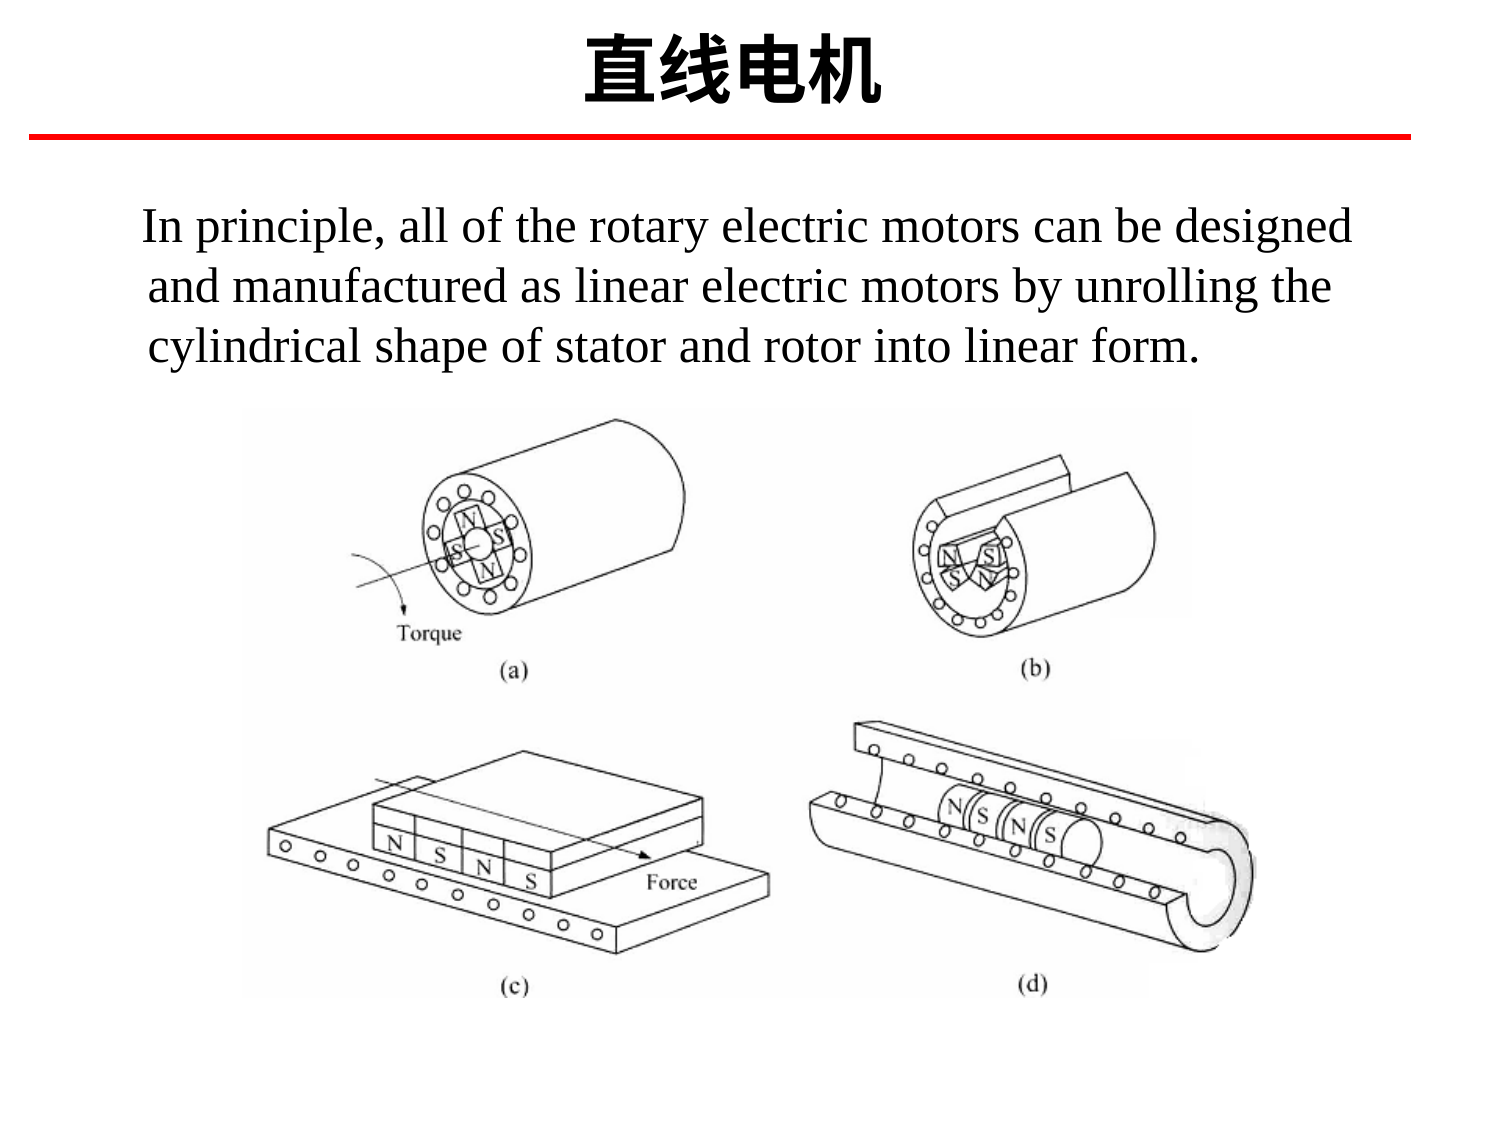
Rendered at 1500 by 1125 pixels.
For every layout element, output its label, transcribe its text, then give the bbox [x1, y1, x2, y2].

text_box 直线电机 [371, 0, 1093, 136]
picture [241, 408, 1263, 999]
text_box In principle, all of the rotary electric motors can be designed and manufactured as linear electric motors by unrolling the cylindrical shape of stator and rotor into linear form. [76, 184, 1400, 380]
